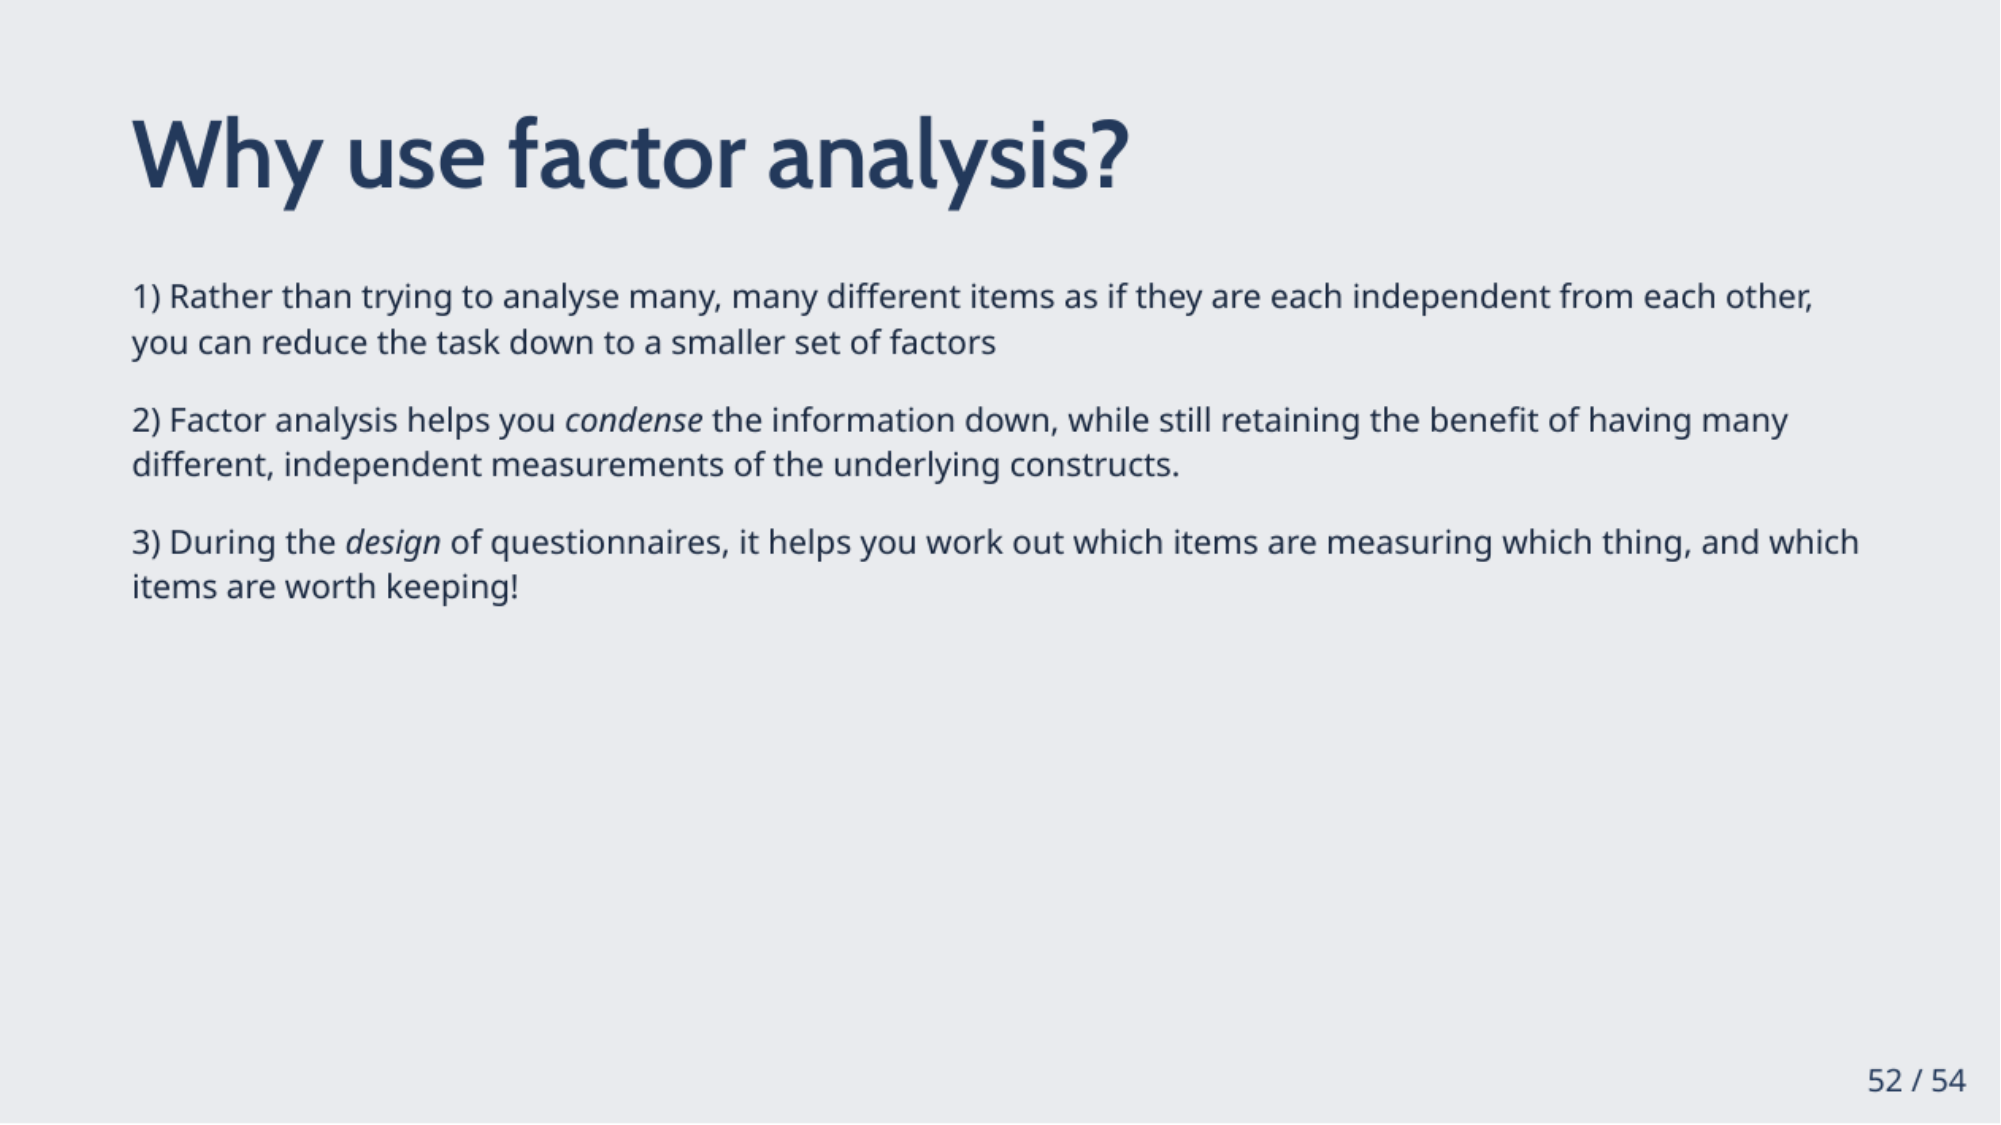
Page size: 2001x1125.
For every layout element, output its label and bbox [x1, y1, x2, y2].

list [0, 0, 2000, 1125]
